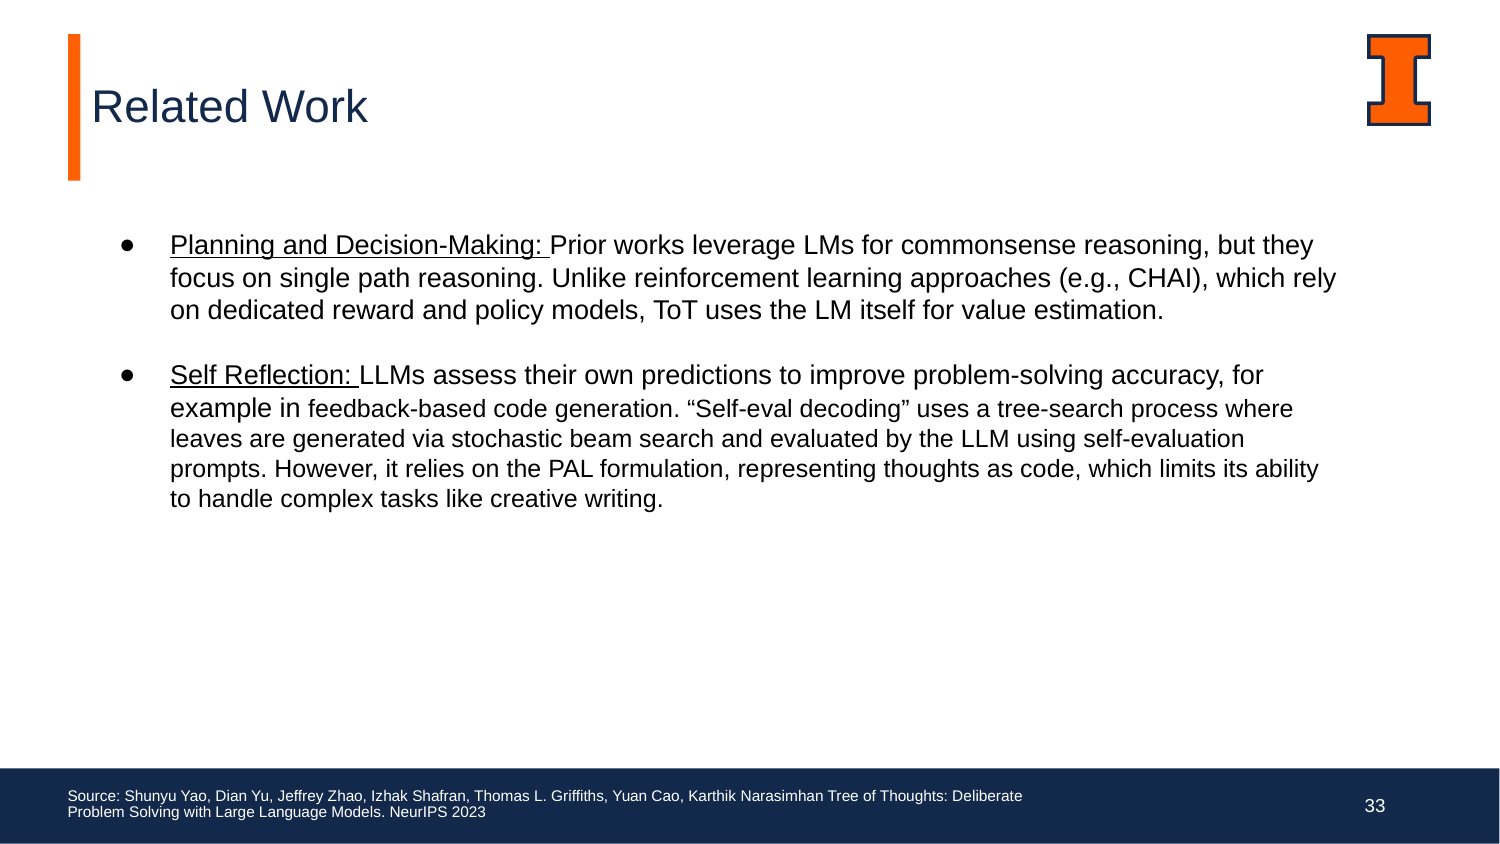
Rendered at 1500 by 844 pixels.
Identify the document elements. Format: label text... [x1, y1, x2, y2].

slide_number ‹#› [1059, 782, 1397, 827]
text_box Planning and Decision-Making: Prior works leverage LMs for commonsense reasoning, but they focus on single path reasoning. Unlike reinforcement learning approaches (e.g., CHAI), which rely on dedicated reward and policy models, ToT uses the LM itself for value estimation. Self Reflection: LLMs assess their own predictions to improve problem-solving accuracy, for example in feedback-based code generation. “Self-eval decoding” uses a tree-search process where leaves are generated via stochastic beam search and evaluated by the LLM using self-evaluation prompts. However, it relies on the PAL formulation, representing thoughts as code, which limits its ability to handle complex tasks like creative writing. [80, 212, 1356, 588]
picture [1367, 34, 1431, 126]
list Source: Shunyu Yao, Dian Yu, Jeffrey Zhao, Izhak Shafran, Thomas L. Griffiths, Yuan Cao, Karthik Narasimhan Tree of Thoughts: Deliberate Problem Solving with Large Language Models. NeurIPS 2023 [56, 782, 1059, 827]
title Related Work [80, 34, 1357, 181]
